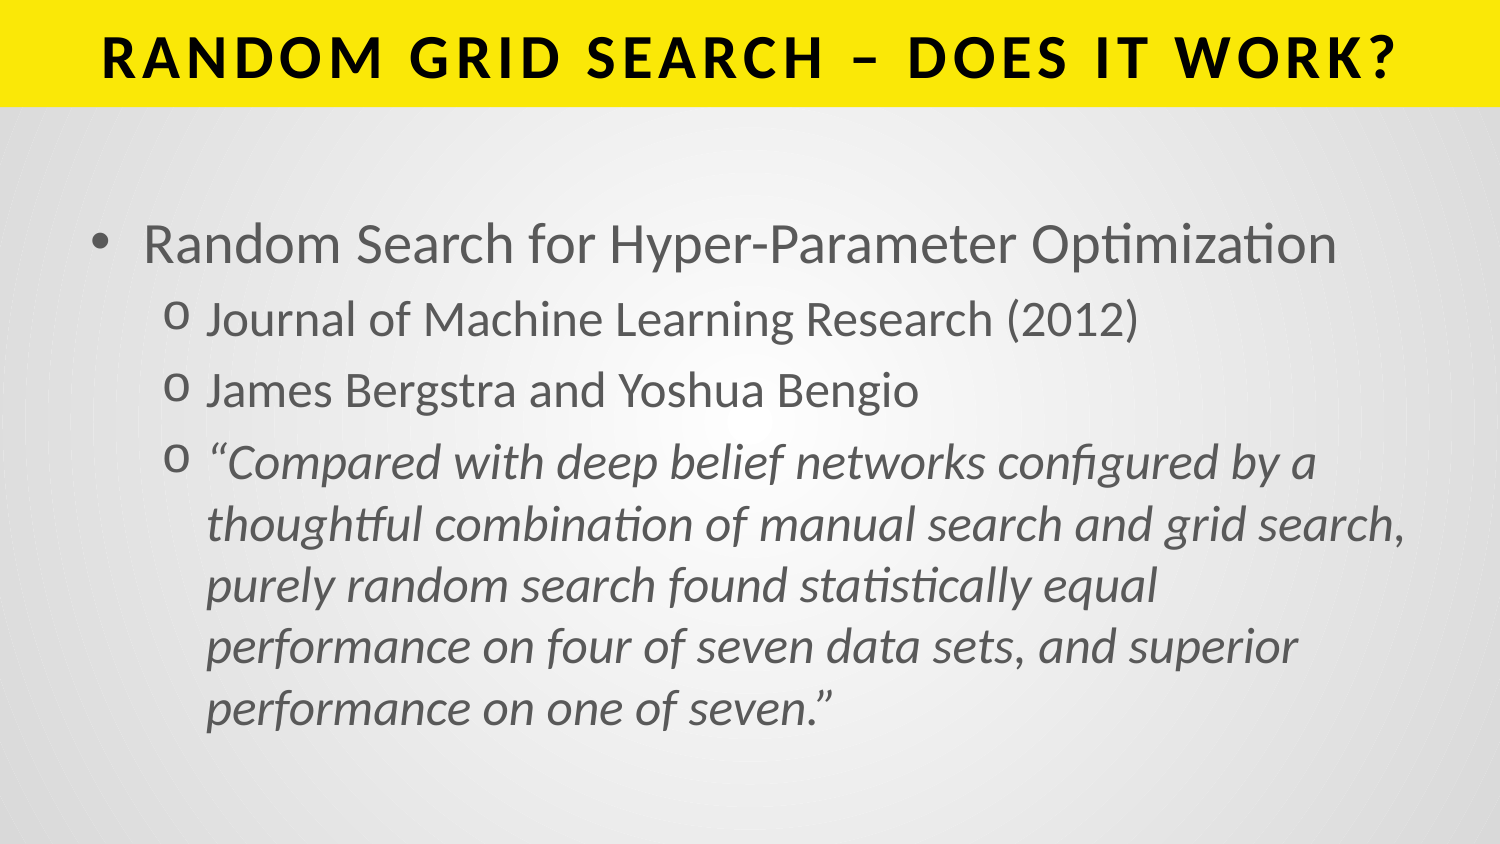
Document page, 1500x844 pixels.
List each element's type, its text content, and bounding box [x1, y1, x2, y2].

title RANDOM GRID SEARCH – DOES IT WORK? [75, 0, 1425, 108]
list Random Search for Hyper-Parameter Optimization Journal of Machine Learning Research (2012) James Bergstra and Yoshua Bengio “Compared with deep belief networks configured by a thoughtful combination of manual search and grid search, purely random search found statistically equal performance on four of seven data sets, and superior performance on one of seven.” [75, 196, 1425, 754]
